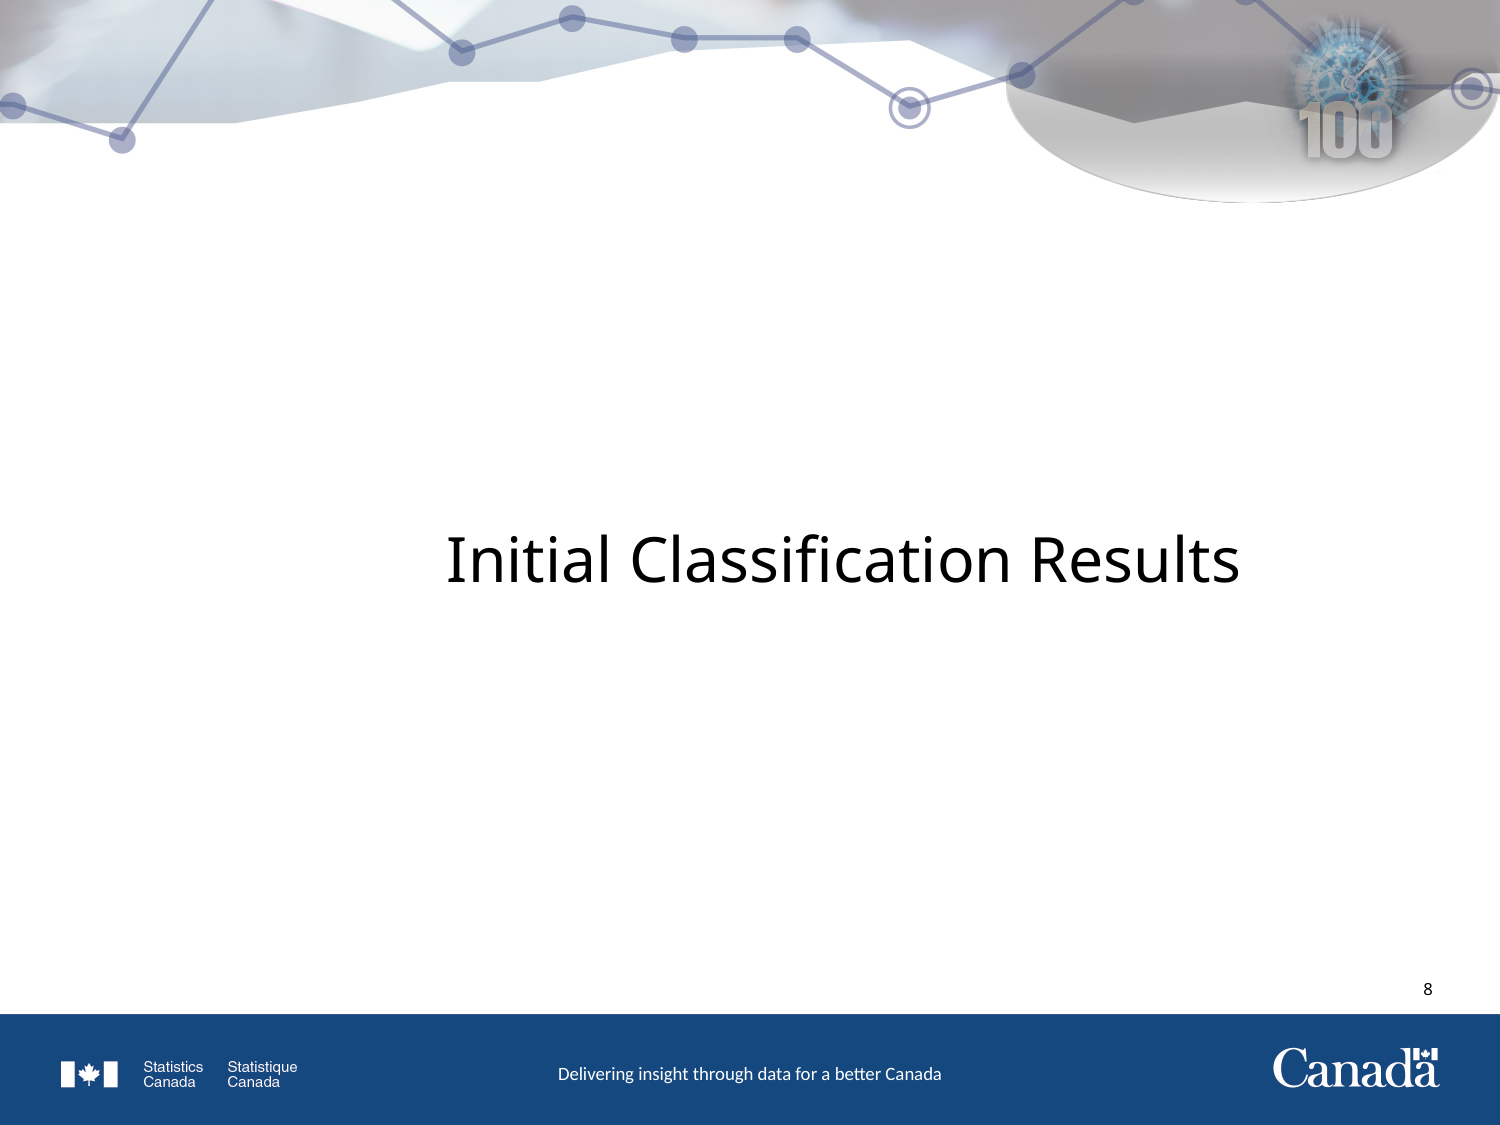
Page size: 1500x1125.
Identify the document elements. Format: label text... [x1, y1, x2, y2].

slide_number 7 [1392, 971, 1448, 1013]
title Initial Classification Results [432, 494, 1272, 604]
picture [0, 0, 1500, 1125]
